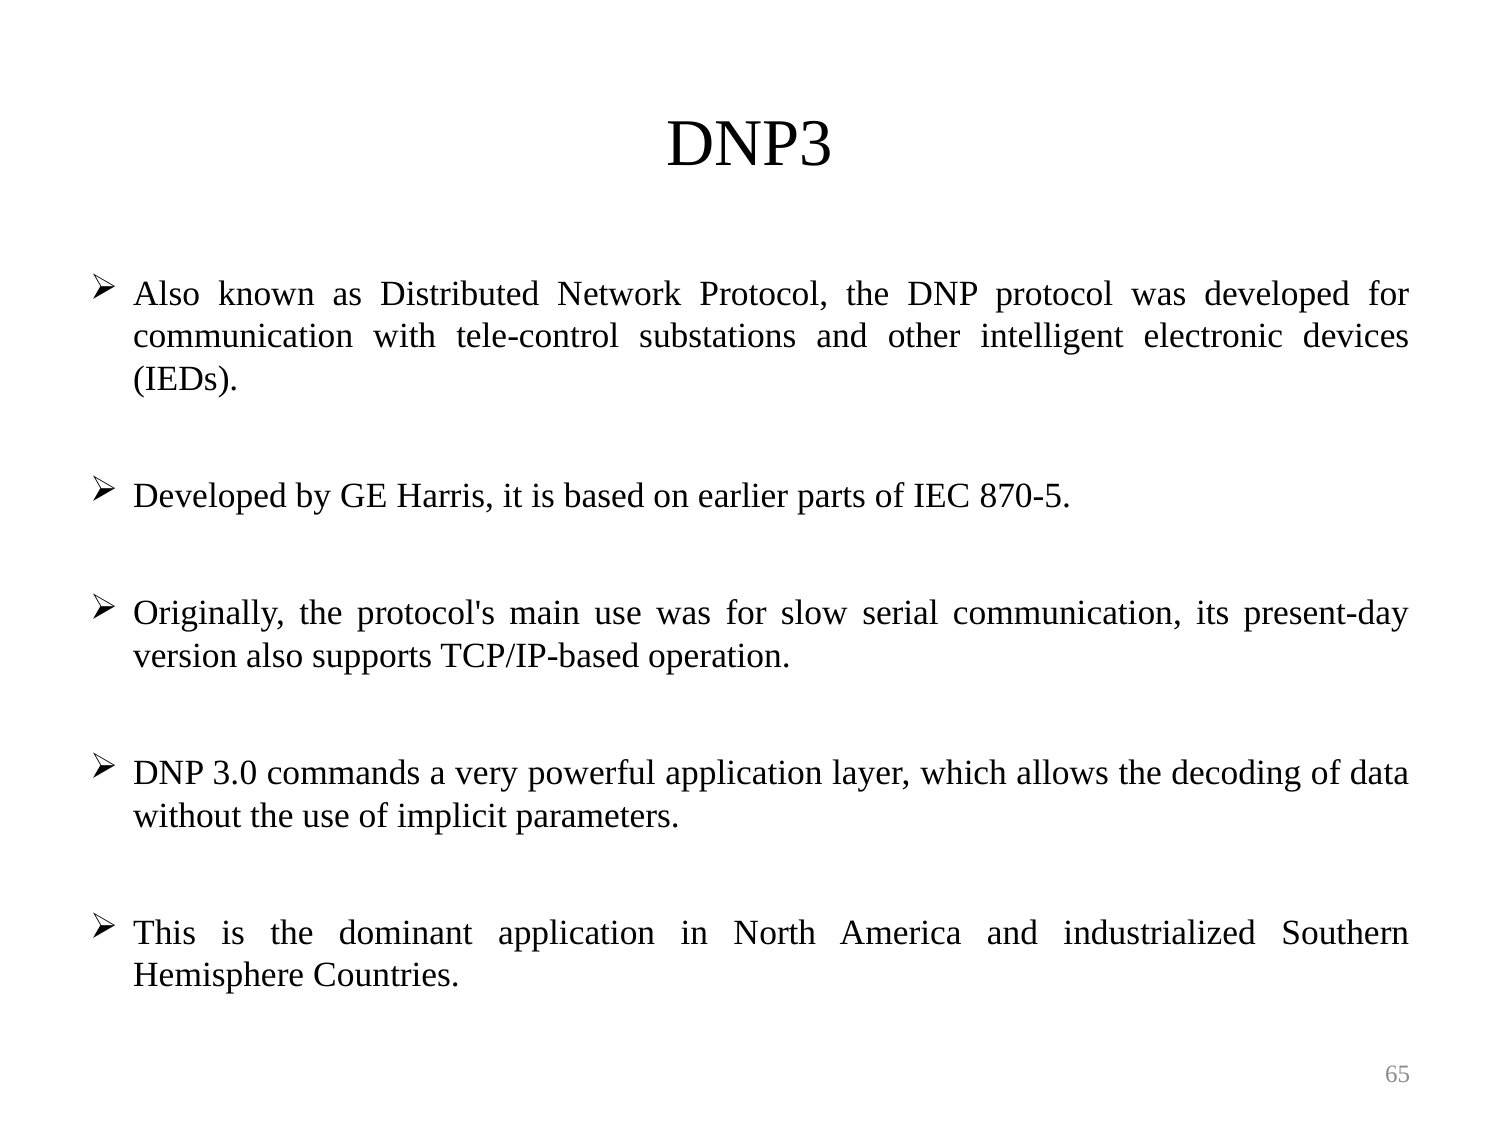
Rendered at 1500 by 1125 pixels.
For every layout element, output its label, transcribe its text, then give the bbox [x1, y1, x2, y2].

title DNP3 [75, 45, 1425, 233]
slide_number 65 [1074, 1042, 1425, 1103]
list Also known as Distributed Network Protocol, the DNP protocol was developed for communication with tele-control substations and other intelligent electronic devices (IEDs). Developed by GE Harris, it is based on earlier parts of IEC 870-5. Originally, the protocol's main use was for slow serial communication, its present-day version also supports TCP/IP-based operation. DNP 3.0 commands a very powerful application layer, which allows the decoding of data without the use of implicit parameters. This is the dominant application in North America and industrialized Southern Hemisphere Countries. [75, 262, 1425, 1005]
